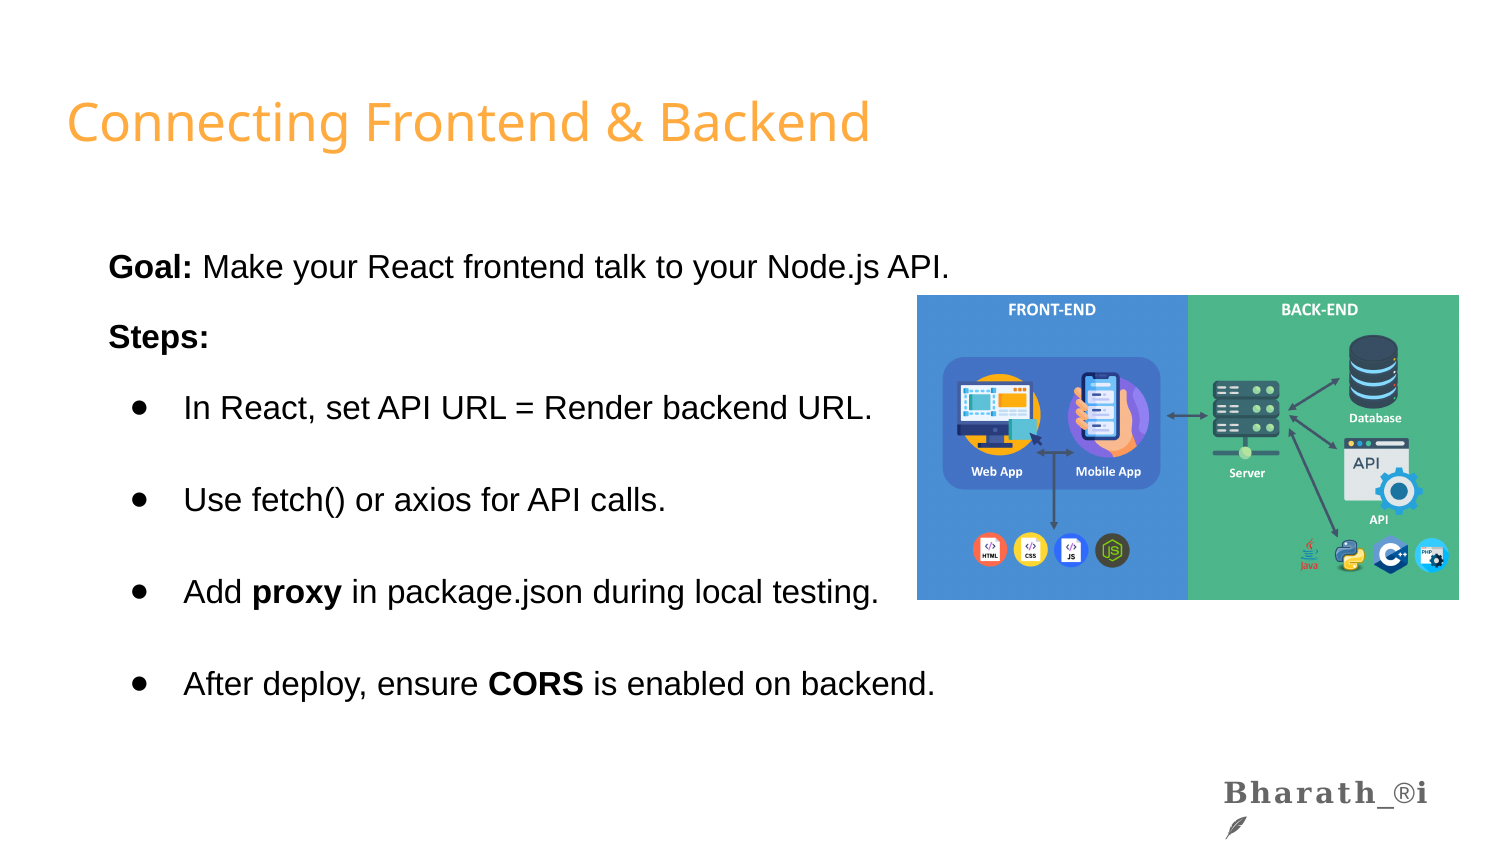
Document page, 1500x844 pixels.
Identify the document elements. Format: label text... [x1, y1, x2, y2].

text_box Goal: Make your React frontend talk to your Node.js API. Steps: In React, set API URL = Render backend URL. Use fetch() or axios for API calls. Add proxy in package.json during local testing. After deploy, ensure CORS is enabled on backend. [93, 223, 1021, 763]
title Connecting Frontend & Backend [51, 72, 1449, 167]
text_box 𝐁𝐡𝐚𝐫𝐚𝐭𝐡_®️𝐢 🪶 [1207, 759, 1449, 844]
picture [917, 295, 1459, 601]
